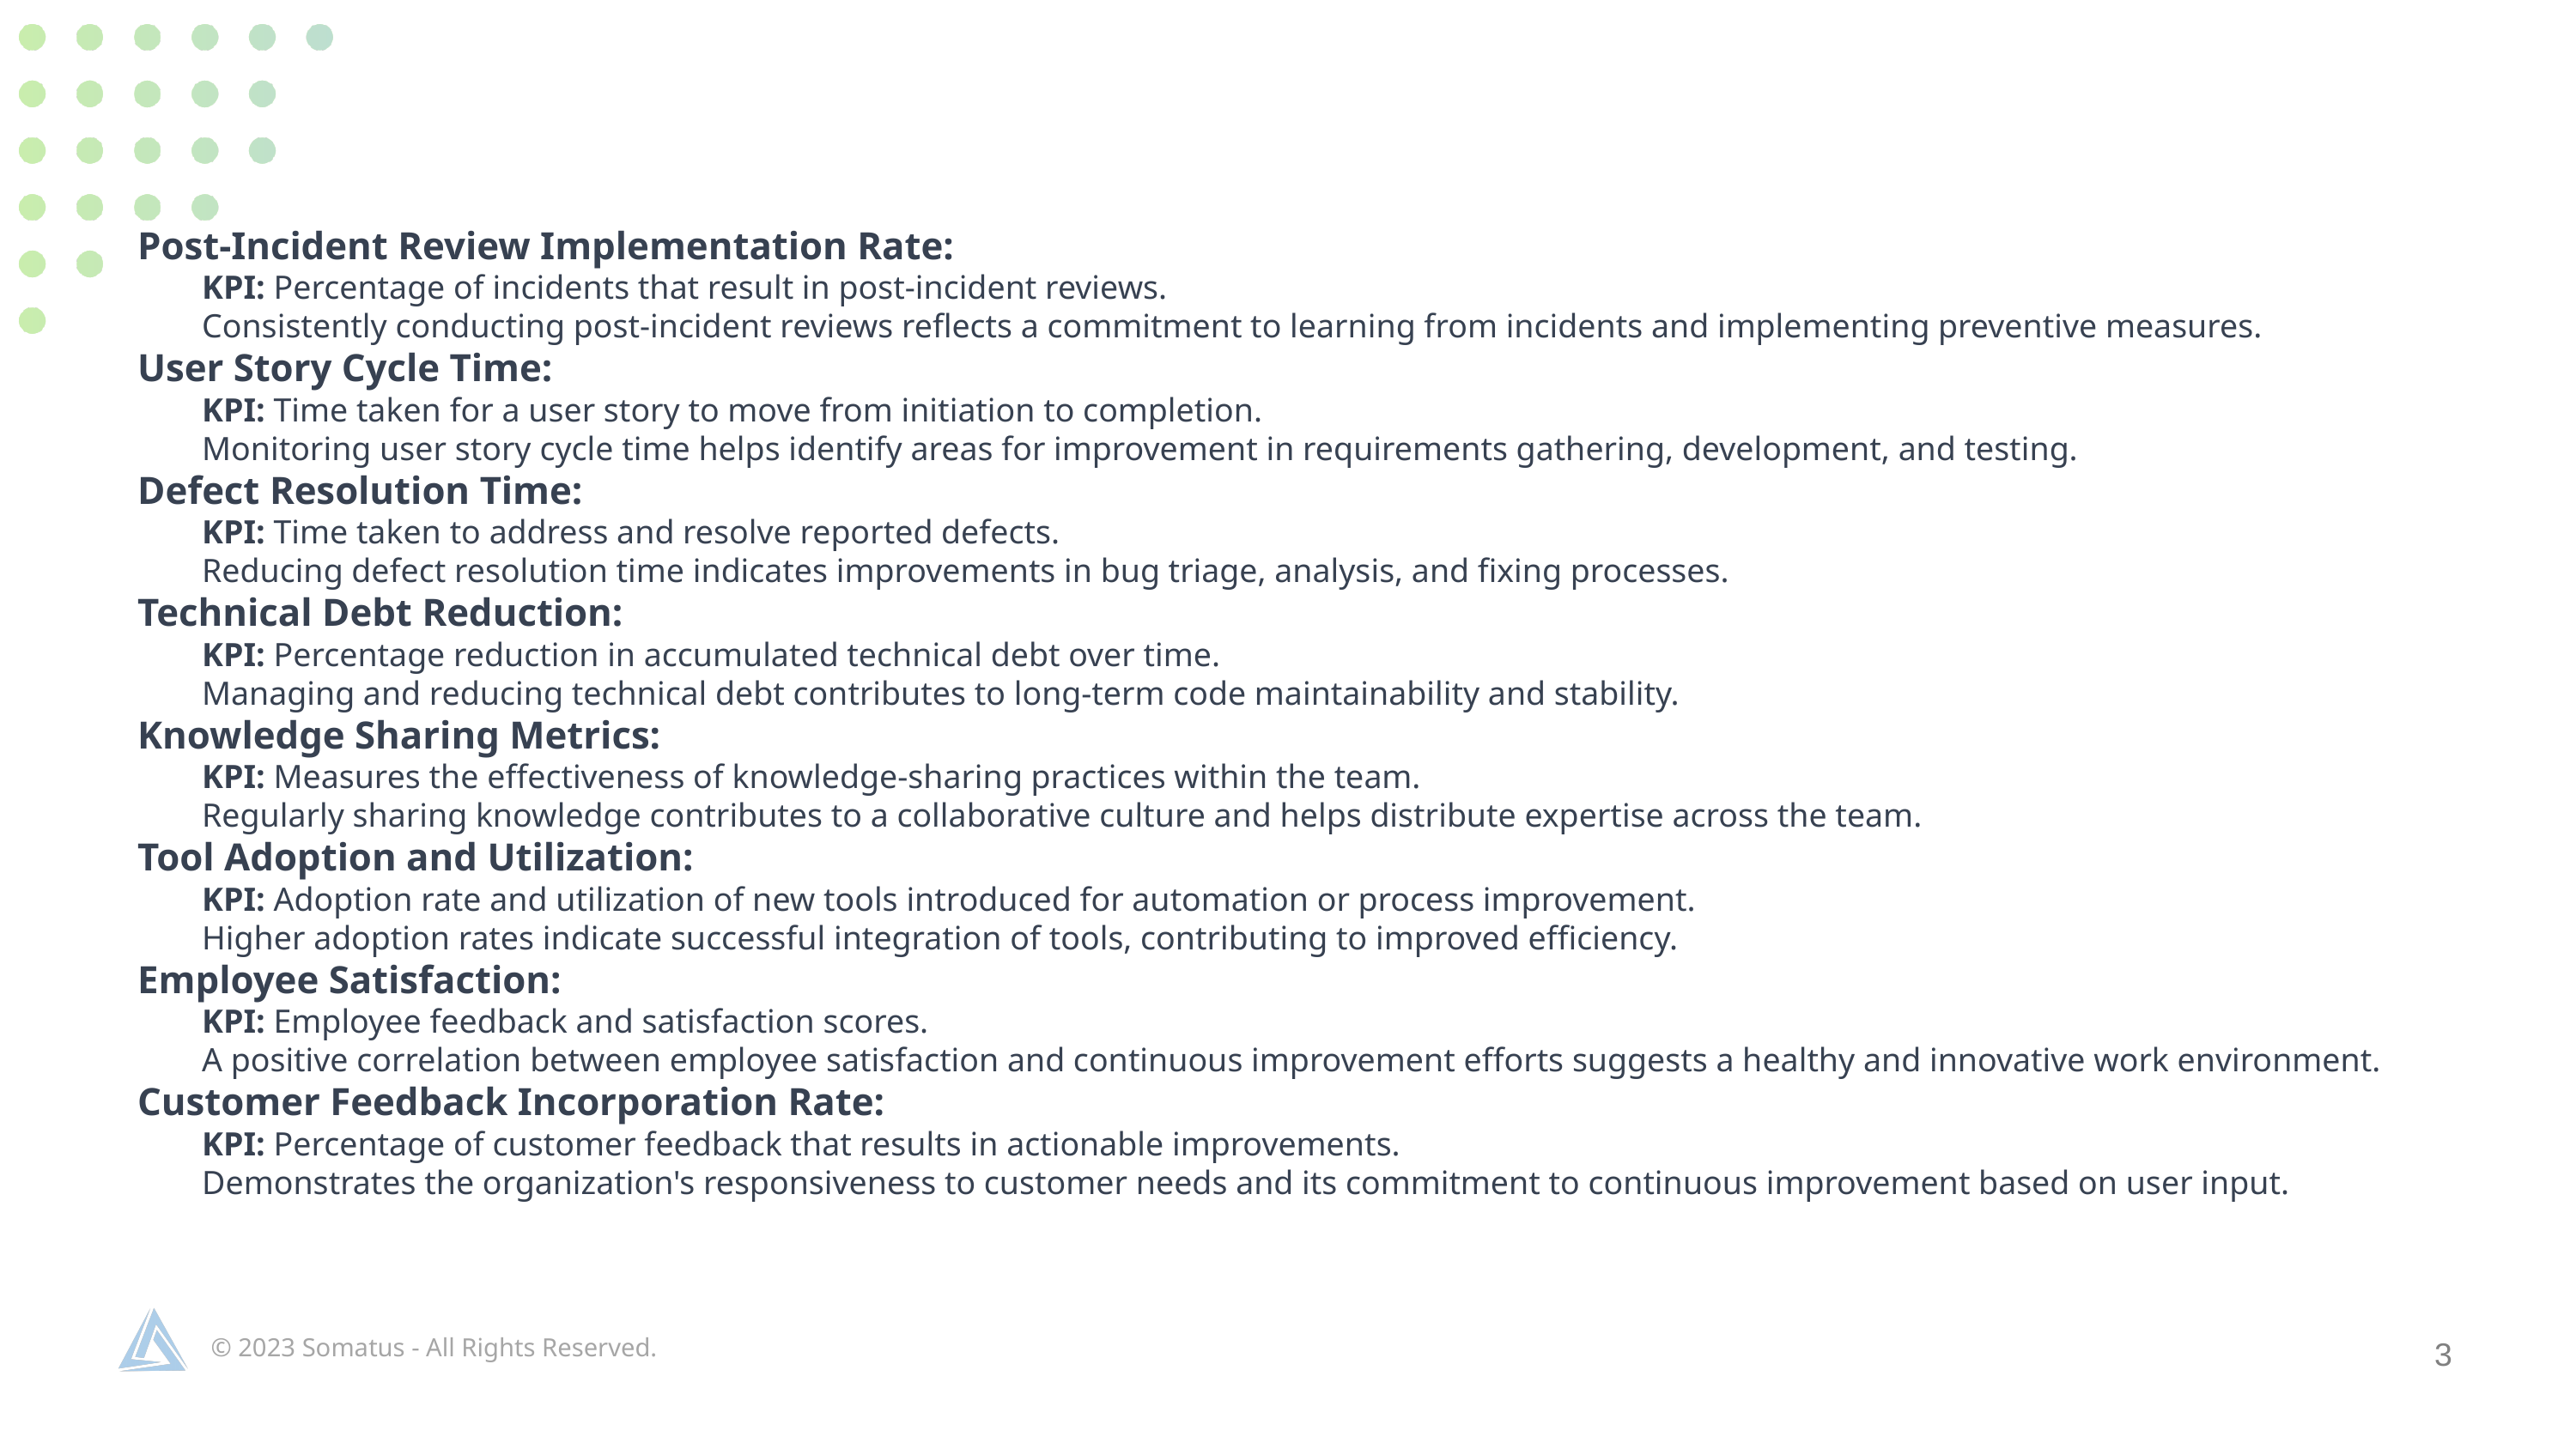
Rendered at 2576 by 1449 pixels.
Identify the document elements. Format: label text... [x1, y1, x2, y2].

picture [112, 1299, 194, 1380]
text_box Post-Incident Review Implementation Rate: KPI: Percentage of incidents that result in post-incident reviews. Consistently conducting post-incident reviews reflects a commitment to learning from incidents and implementing preventive measures. User Story Cycle Time: KPI: Time taken for a user story to move from initiation to completion. Monitoring user story cycle time helps identify areas for improvement in requirements gathering, development, and testing. Defect Resolution Time: KPI: Time taken to address and resolve reported defects. Reducing defect resolution time indicates improvements in bug triage, analysis, and fixing processes. Technical Debt Reduction: KPI: Percentage reduction in accumulated technical debt over time. Managing and reducing technical debt contributes to long-term code maintainability and stability. Knowledge Sharing Metrics: KPI: Measures the effectiveness of knowledge-sharing practices within the team. Regularly sharing knowledge contributes to a collaborative culture and helps distribute expertise across the team. Tool Adoption and Utilization: KPI: Adoption rate and utilization of new tools introduced for automation or process improvement. Higher adoption rates indicate successful integration of tools, contributing to improved efficiency. Employee Satisfaction: KPI: Employee feedback and satisfaction scores. A positive correlation between employee satisfaction and continuous improvement efforts suggests a healthy and innovative work environment. Customer Feedback Incorporation Rate: KPI: Percentage of customer feedback that results in actionable improvements. Demonstrates the organization's responsiveness to customer needs and its commitment to continuous improvement based on user input. [125, 215, 2494, 1246]
